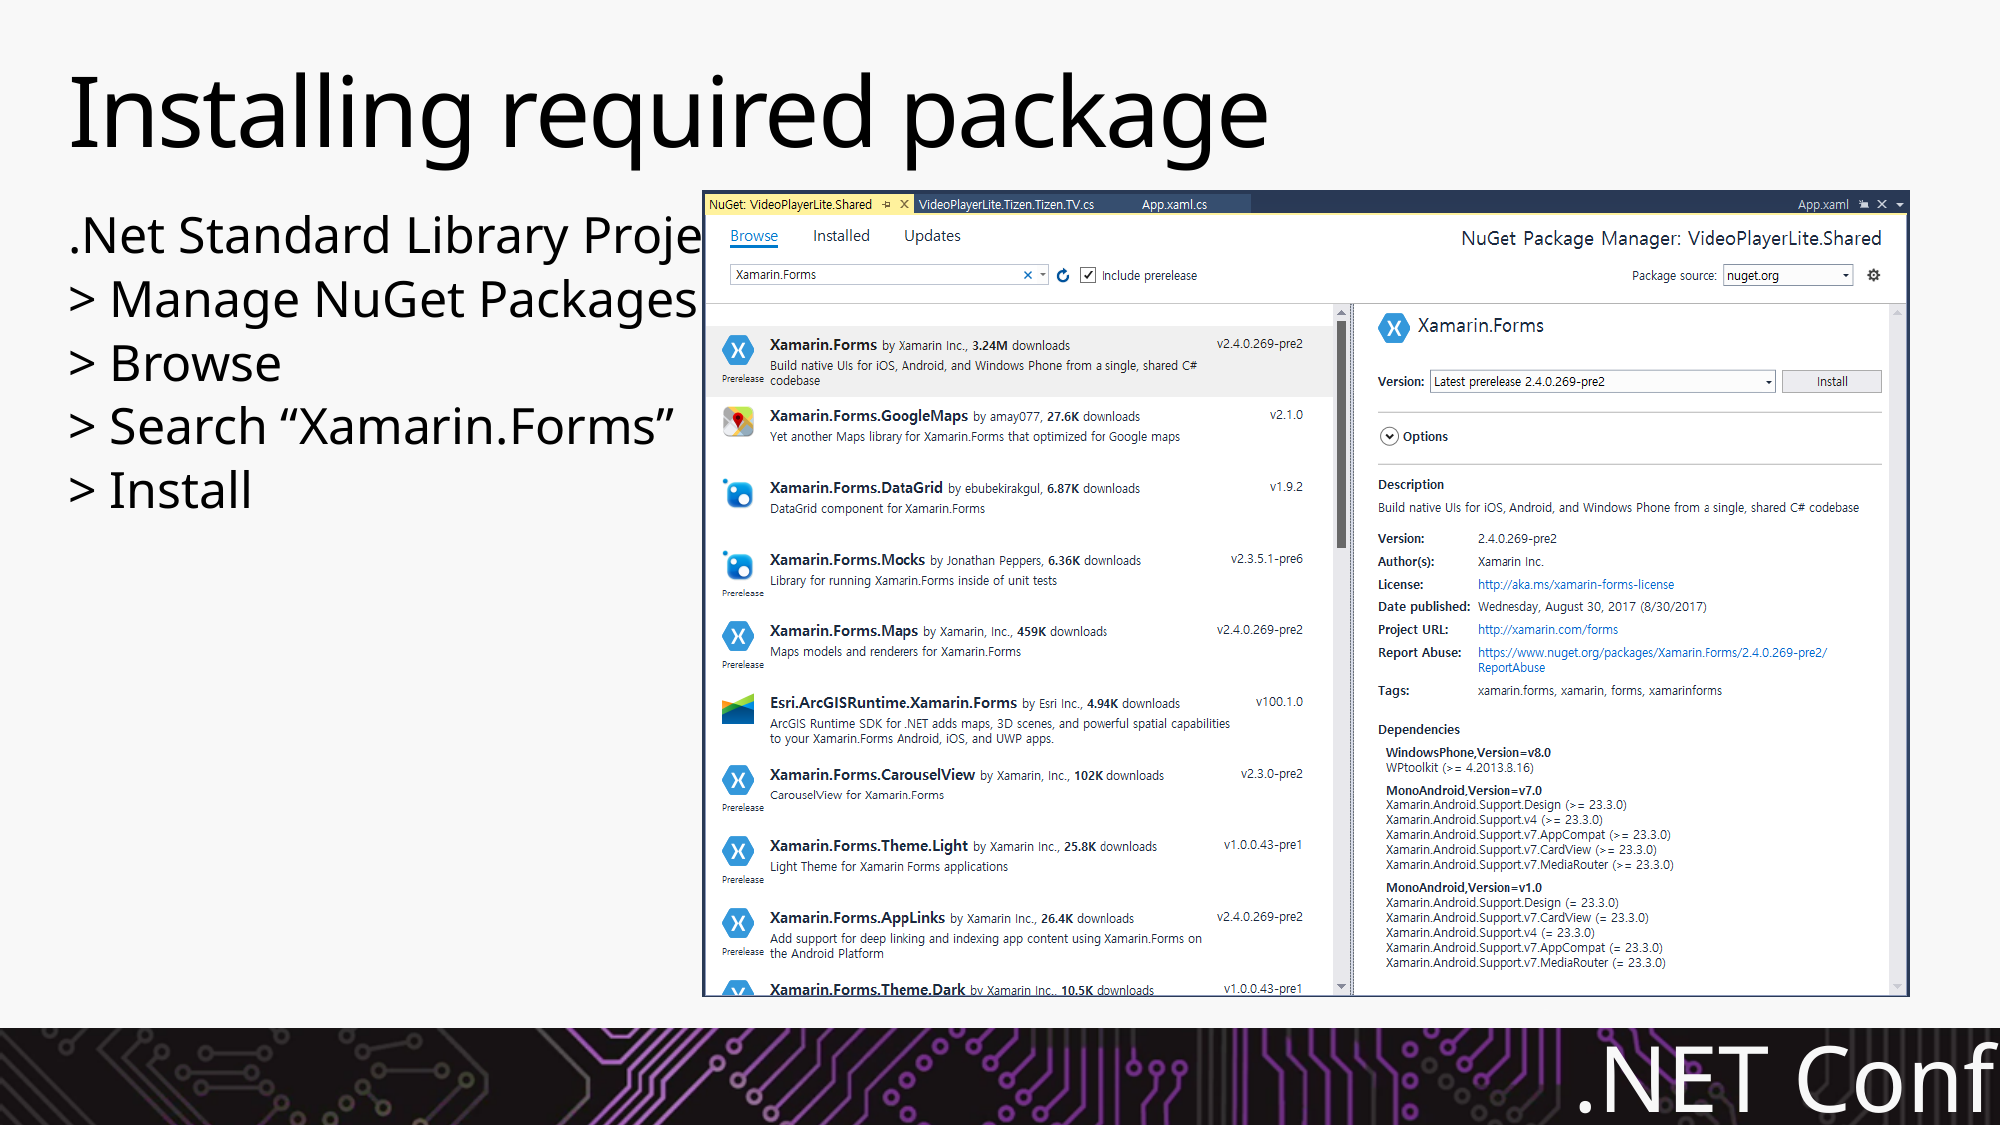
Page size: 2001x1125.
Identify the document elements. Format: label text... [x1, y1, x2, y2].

list .Net Standard Library Project > Manage NuGet Packages > Browse > Search “Xamarin.Forms” > Install [44, 196, 702, 547]
picture [0, 1028, 2000, 1125]
picture [702, 190, 1910, 997]
title Installing required package [44, 47, 1957, 196]
